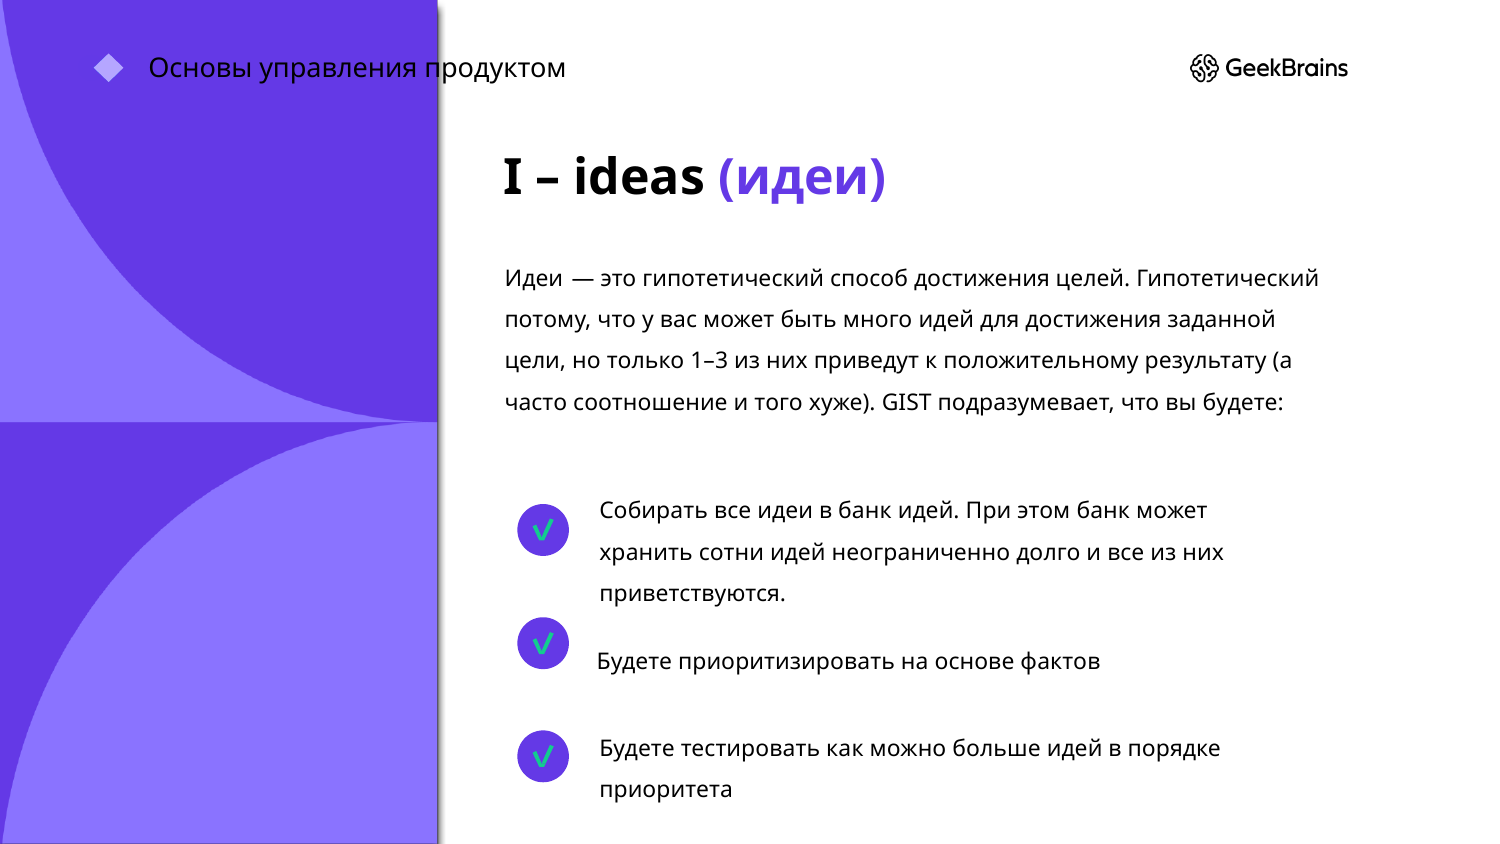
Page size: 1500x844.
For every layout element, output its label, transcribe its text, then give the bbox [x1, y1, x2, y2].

picture [0, 0, 438, 844]
text_box [522, 622, 564, 664]
text_box [522, 735, 564, 778]
text_box Будете тестировать как можно больше идей в порядке приоритета [599, 718, 1254, 793]
text_box Собирать все идеи в банк идей. При этом банк может хранить сотни идей неограниченно долго и все из них приветствуются. [599, 481, 1254, 579]
text_box [522, 509, 564, 551]
title I – ideas (идеи) [503, 143, 1500, 218]
picture [1189, 53, 1348, 83]
text_box Будете приоритизировать на основе фактов [596, 632, 1252, 691]
text_box Идеи — это гипотетический способ достижения целей. Гипотетический потому, что у вас может быть много идей для достижения заданной цели, но только 1–3 из них приведут к положительному результату (а часто соотношение и того хуже). GIST подразумевает, что вы будете: [504, 249, 1344, 464]
text_box [532, 518, 554, 541]
text_box [532, 632, 554, 655]
text_box [532, 744, 554, 767]
text_box Основы управления продуктом [442, 43, 1029, 81]
